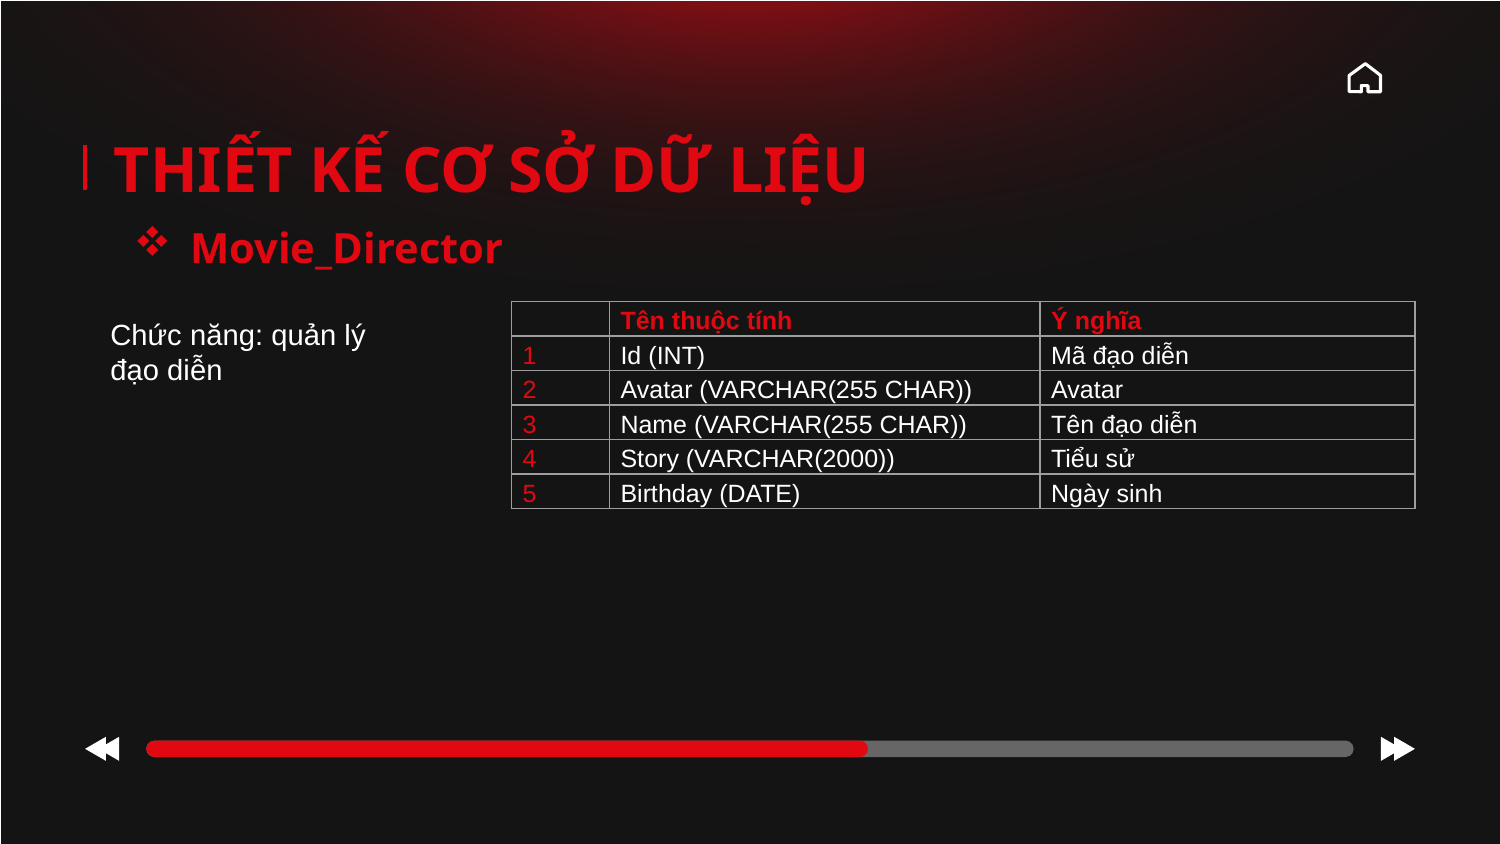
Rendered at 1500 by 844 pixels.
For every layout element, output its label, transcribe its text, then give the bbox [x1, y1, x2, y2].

table_cell Tên đạo diễn [1041, 406, 1414, 439]
text_box [106, 736, 120, 761]
table_cell Avatar (VARCHAR(255 CHAR)) [610, 371, 1039, 404]
table_cell Avatar [1041, 371, 1414, 404]
table_cell Birthday (DATE) [610, 475, 1039, 508]
text_box [1349, 63, 1381, 92]
table_header Ý nghĩa [1041, 302, 1414, 335]
table_cell Id (INT) [610, 337, 1039, 370]
text_box Chức năng: quản lý đạo diễn [95, 301, 428, 602]
picture [2, 2, 1500, 844]
table_cell 3 [512, 406, 609, 439]
table_cell Ngày sinh [1041, 475, 1414, 508]
text_box [1380, 736, 1394, 761]
table_cell 4 [512, 440, 609, 473]
table_header Tên thuộc tính [610, 302, 1039, 335]
text_box [85, 736, 106, 761]
table_cell Tiểu sử [1041, 440, 1414, 473]
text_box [145, 740, 1354, 758]
text_box [1394, 736, 1415, 761]
table_header [512, 302, 609, 335]
table_cell Name (VARCHAR(255 CHAR)) [610, 406, 1039, 439]
table_cell 1 [512, 337, 609, 370]
title THIẾT KẾ CƠ SỞ DỮ LIỆU [98, 120, 1382, 215]
table_cell Mã đạo diễn [1041, 337, 1414, 370]
text_box Movie_Director [119, 214, 907, 280]
table_cell 2 [512, 371, 609, 404]
table_cell 5 [512, 475, 609, 508]
table_cell Story (VARCHAR(2000)) [610, 440, 1039, 473]
